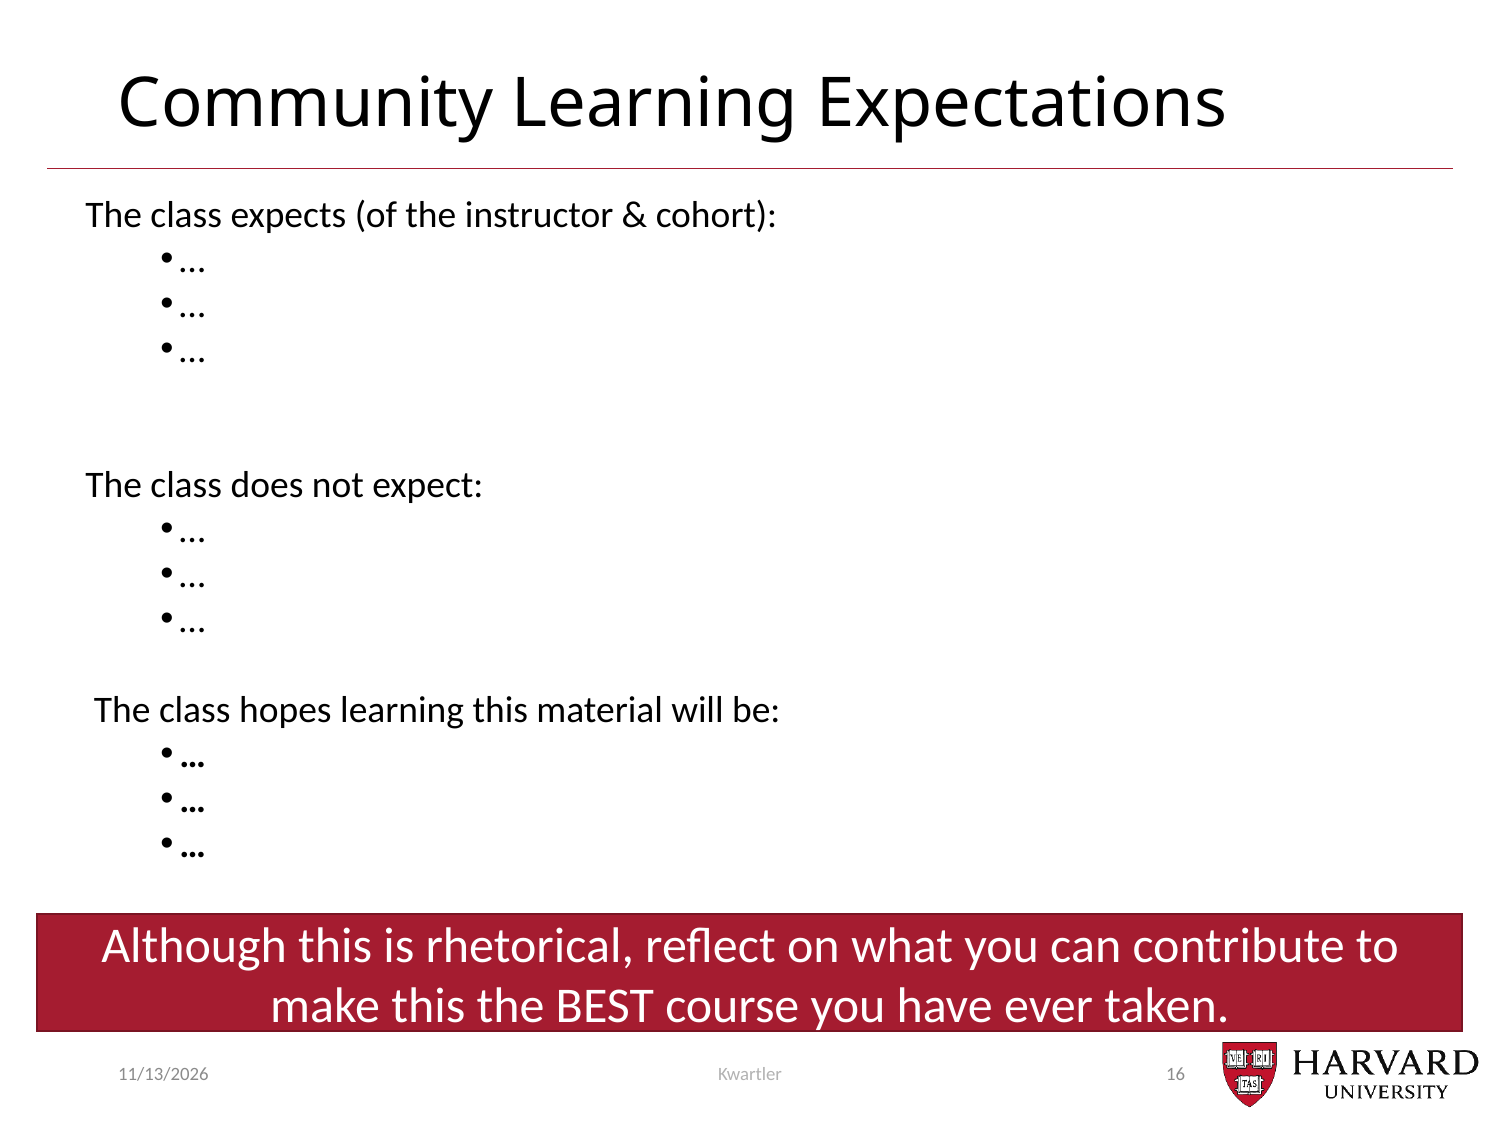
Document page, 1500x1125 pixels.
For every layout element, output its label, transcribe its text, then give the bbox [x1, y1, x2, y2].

footer Kwartler [496, 1042, 1004, 1103]
text_box Although this is rhetorical, reflect on what you can contribute to make this the BEST course you have ever taken. [36, 913, 1463, 1032]
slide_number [103, 1042, 441, 1103]
picture [1200, 1024, 1500, 1125]
title Community Learning Expectations [103, 59, 1397, 157]
slide_number 16 [1059, 1042, 1200, 1103]
text_box The class expects (of the instructor & cohort): … … … The class does not expect: … … … The class hopes learning this material will be: … … … [70, 182, 797, 873]
